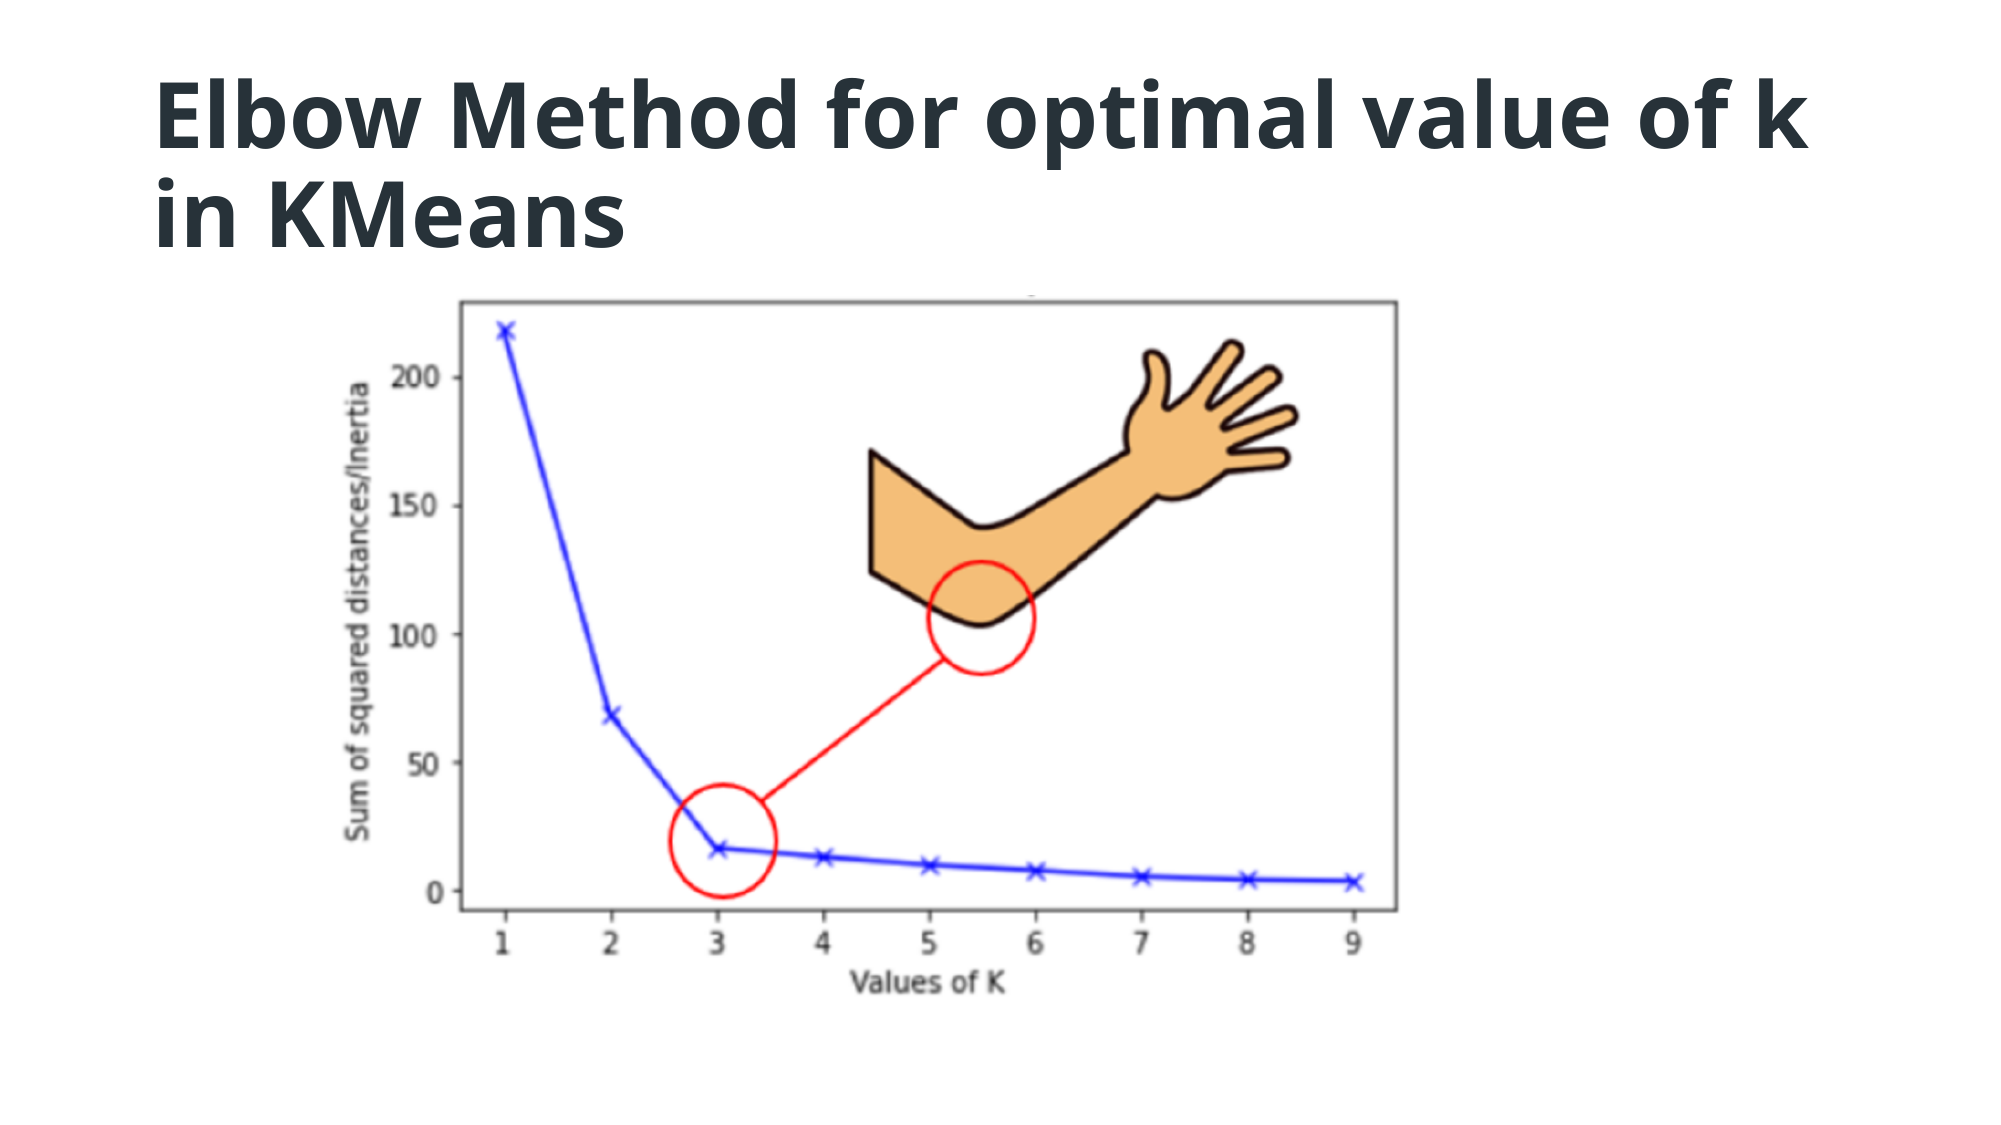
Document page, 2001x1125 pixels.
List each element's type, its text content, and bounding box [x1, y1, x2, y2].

title Elbow Method for optimal value of k in KMeans [137, 59, 1863, 278]
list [330, 295, 1565, 1007]
